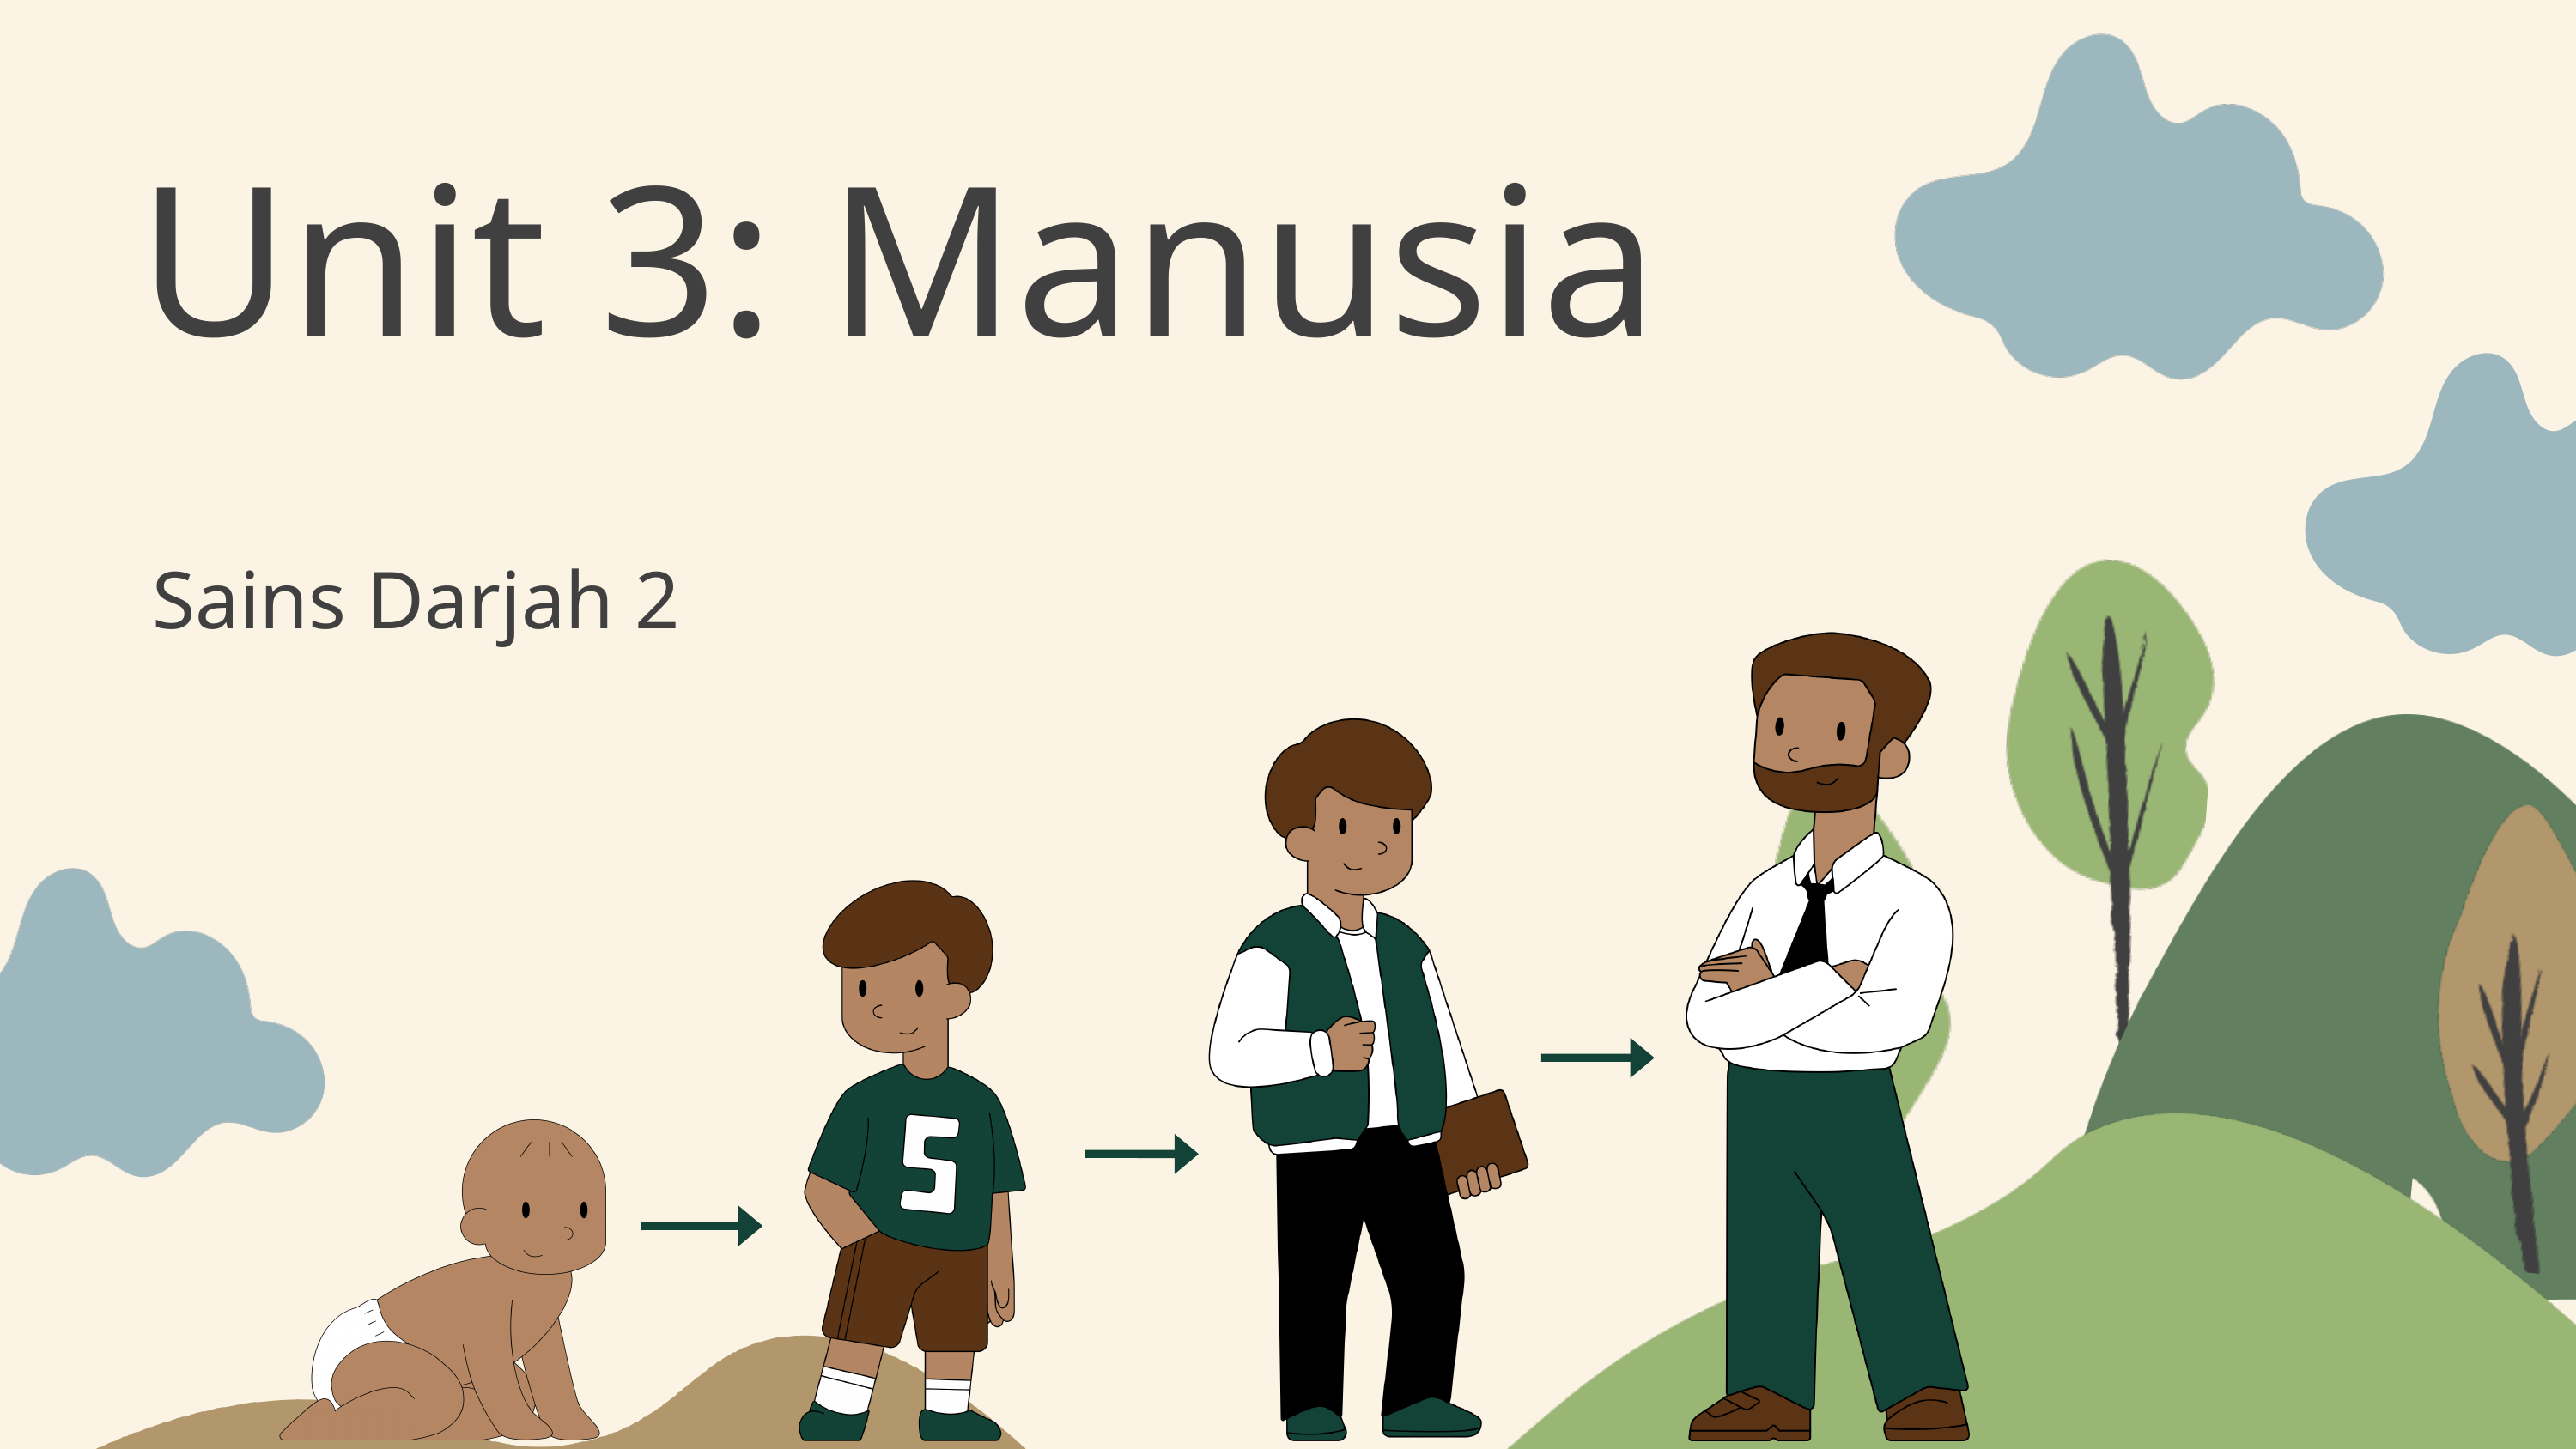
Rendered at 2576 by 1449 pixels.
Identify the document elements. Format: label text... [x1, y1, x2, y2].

picture [0, 864, 1026, 1449]
text_box [1085, 1144, 1199, 1163]
picture [1204, 456, 2576, 1449]
text_box [1540, 1048, 1655, 1067]
picture [1893, 30, 2576, 658]
text_box [641, 1216, 763, 1235]
text_box Unit 3: Manusia [138, 170, 1888, 378]
text_box Sains Darjah 2 [152, 551, 1481, 645]
